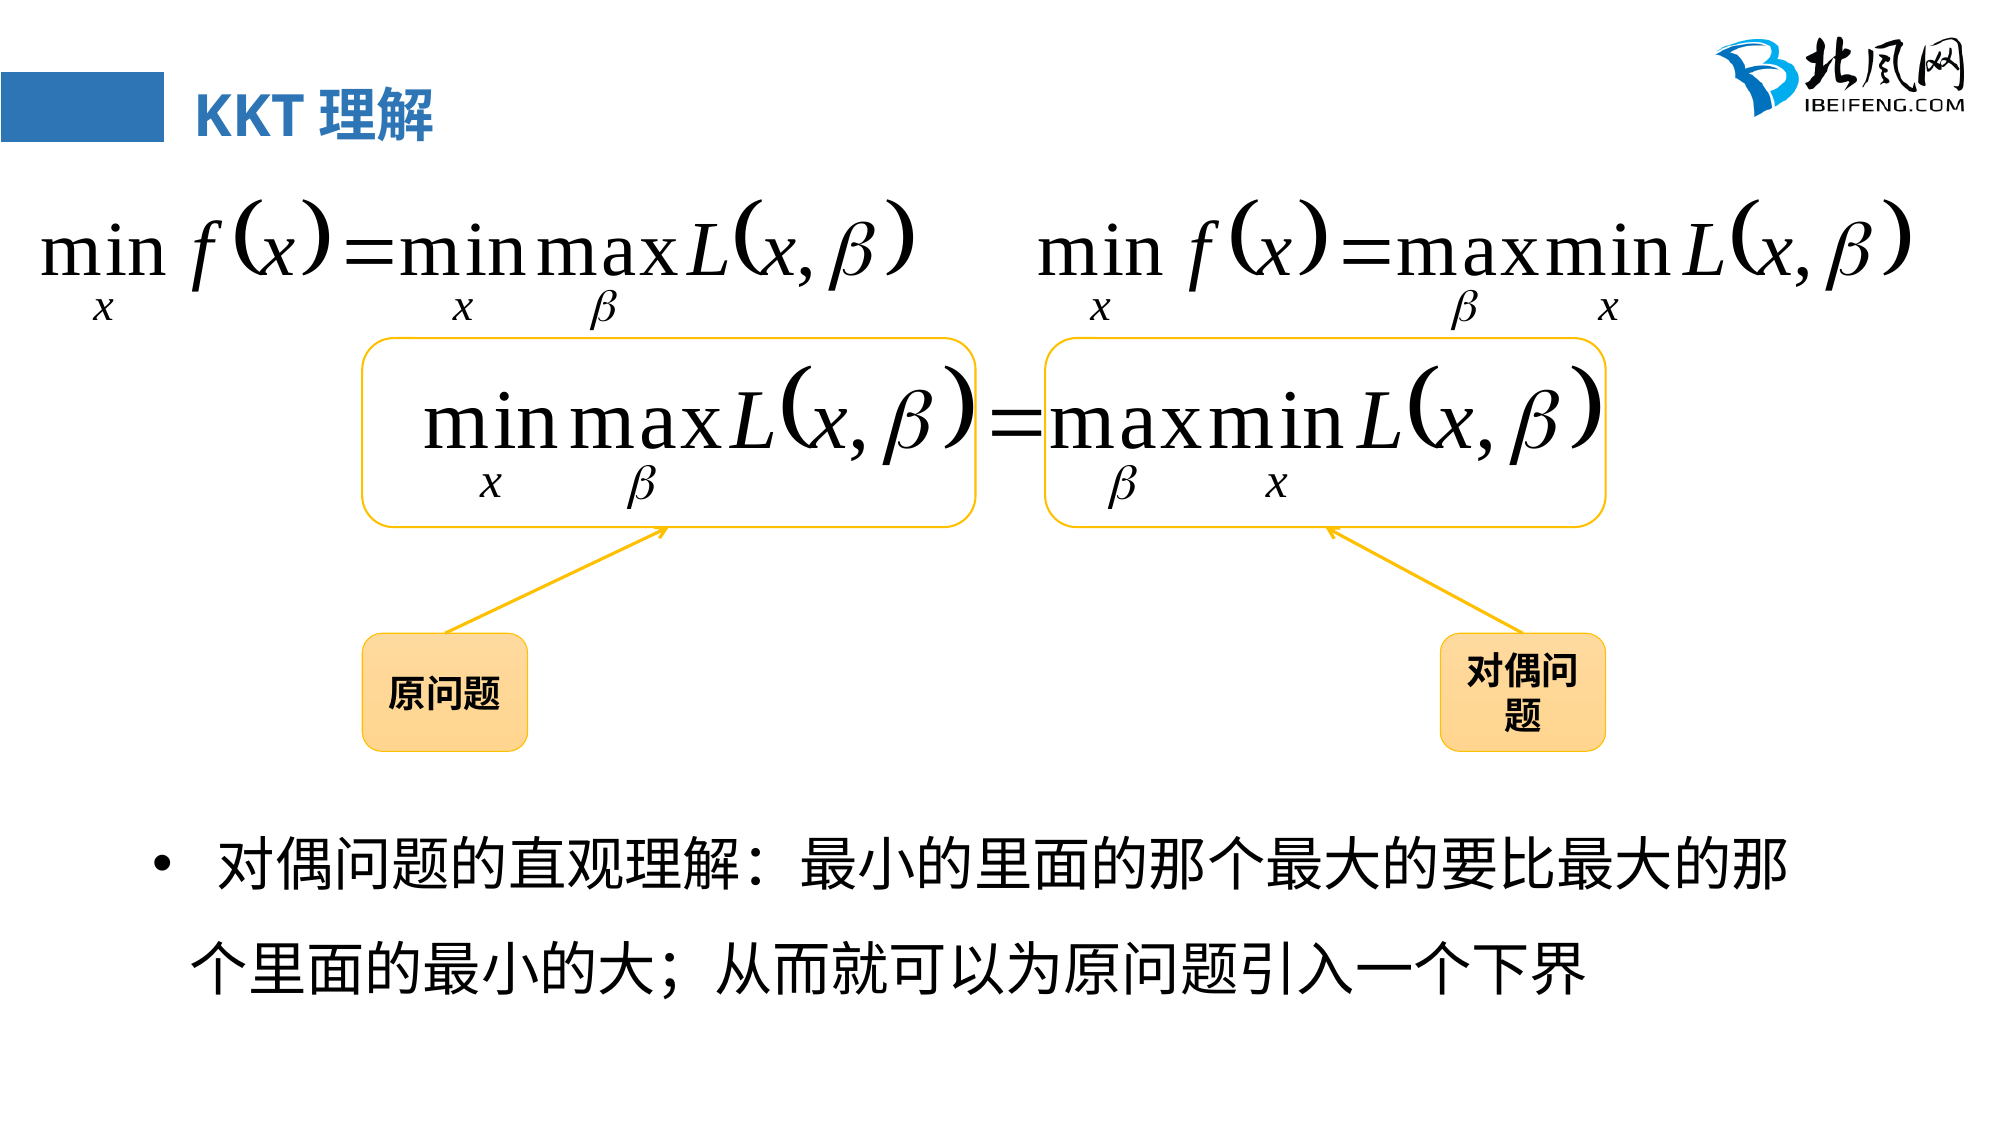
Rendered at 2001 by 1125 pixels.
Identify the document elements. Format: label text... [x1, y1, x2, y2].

title KKT理解 [178, 27, 1904, 197]
list 对偶问题的直观理解：最小的里面的那个最大的要比最大的那个里面的最小的大；从而就可以为原问题引入一个下界 [137, 784, 1863, 1014]
text_box 对偶问题 [1439, 632, 1607, 752]
text_box 原问题 [361, 632, 529, 752]
picture [1904, 27, 1974, 119]
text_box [28, 197, 1917, 526]
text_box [1325, 527, 1523, 634]
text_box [444, 527, 669, 634]
